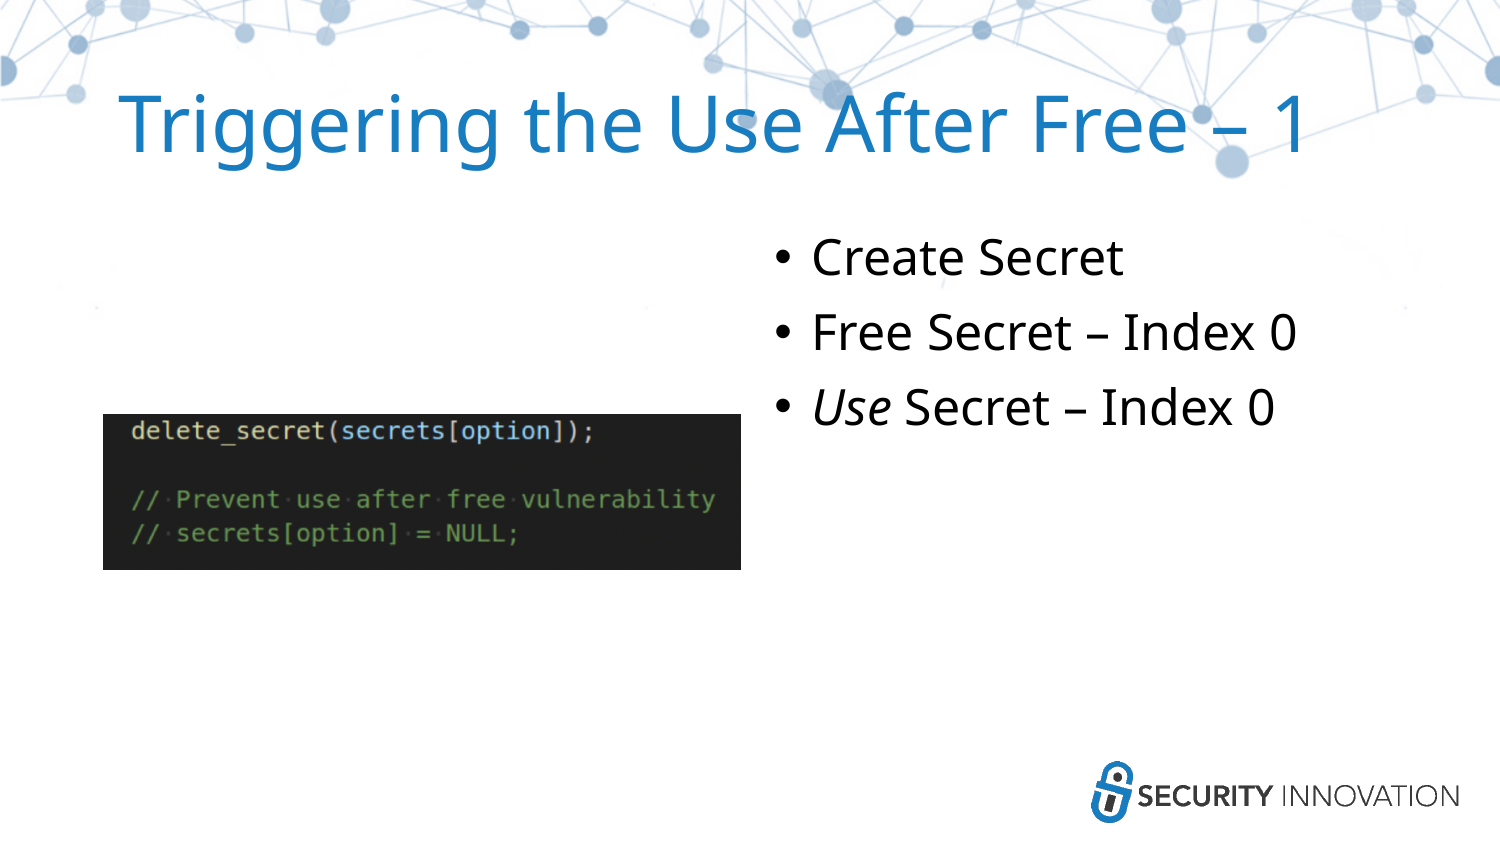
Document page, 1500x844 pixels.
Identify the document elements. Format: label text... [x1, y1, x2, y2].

picture [1091, 761, 1461, 823]
list Create Secret Free Secret – Index 0 Use Secret – Index 0 [759, 224, 1397, 760]
picture [0, 0, 1500, 344]
picture [103, 414, 741, 570]
title Triggering the Use After Free – 1 [103, 44, 1397, 208]
